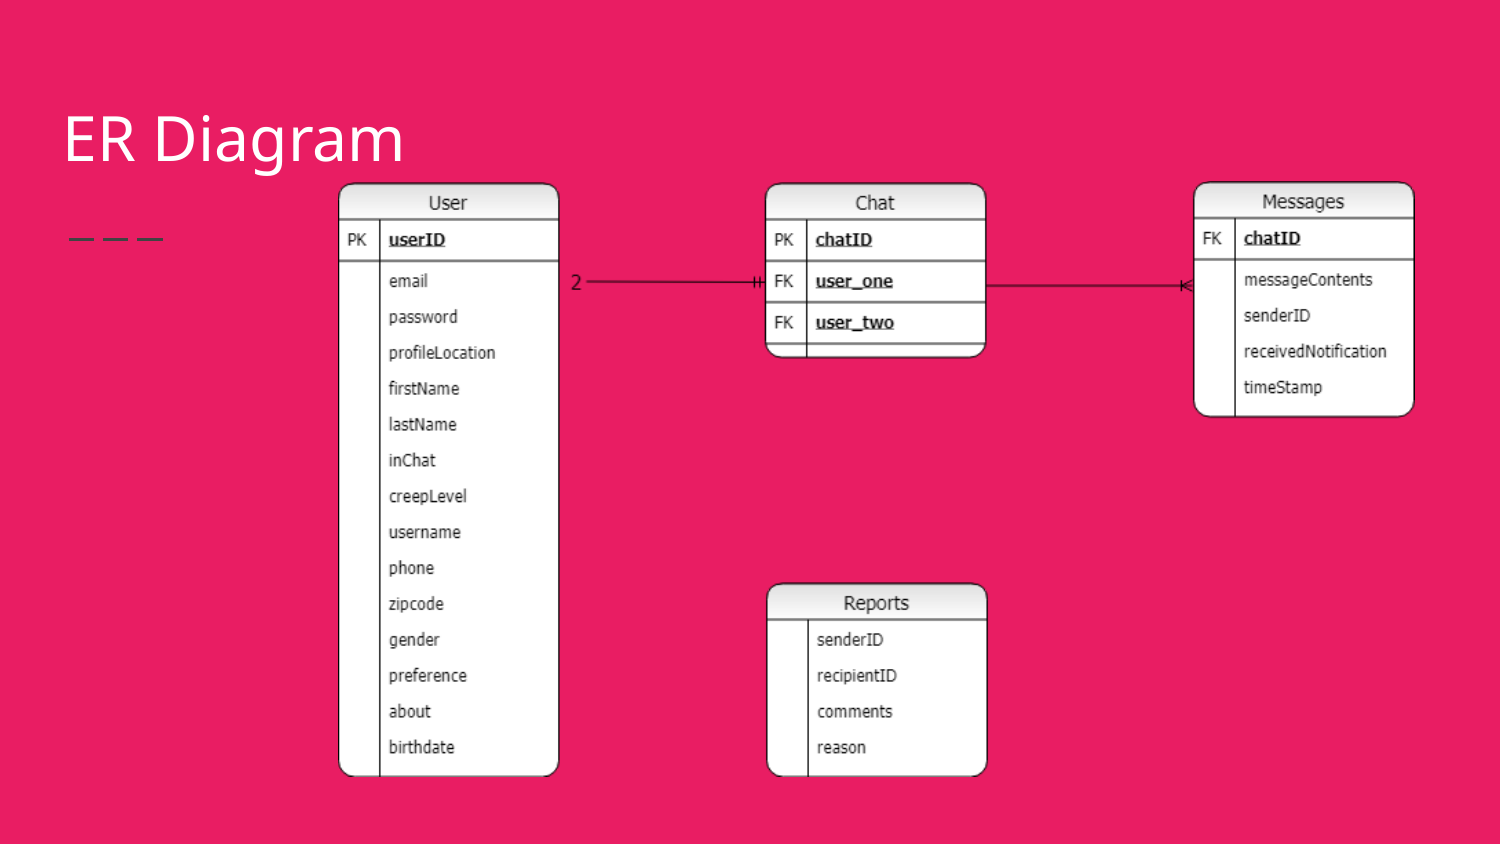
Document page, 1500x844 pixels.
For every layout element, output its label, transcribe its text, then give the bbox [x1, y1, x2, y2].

picture [338, 181, 1416, 777]
title ER Diagram [48, 64, 509, 189]
